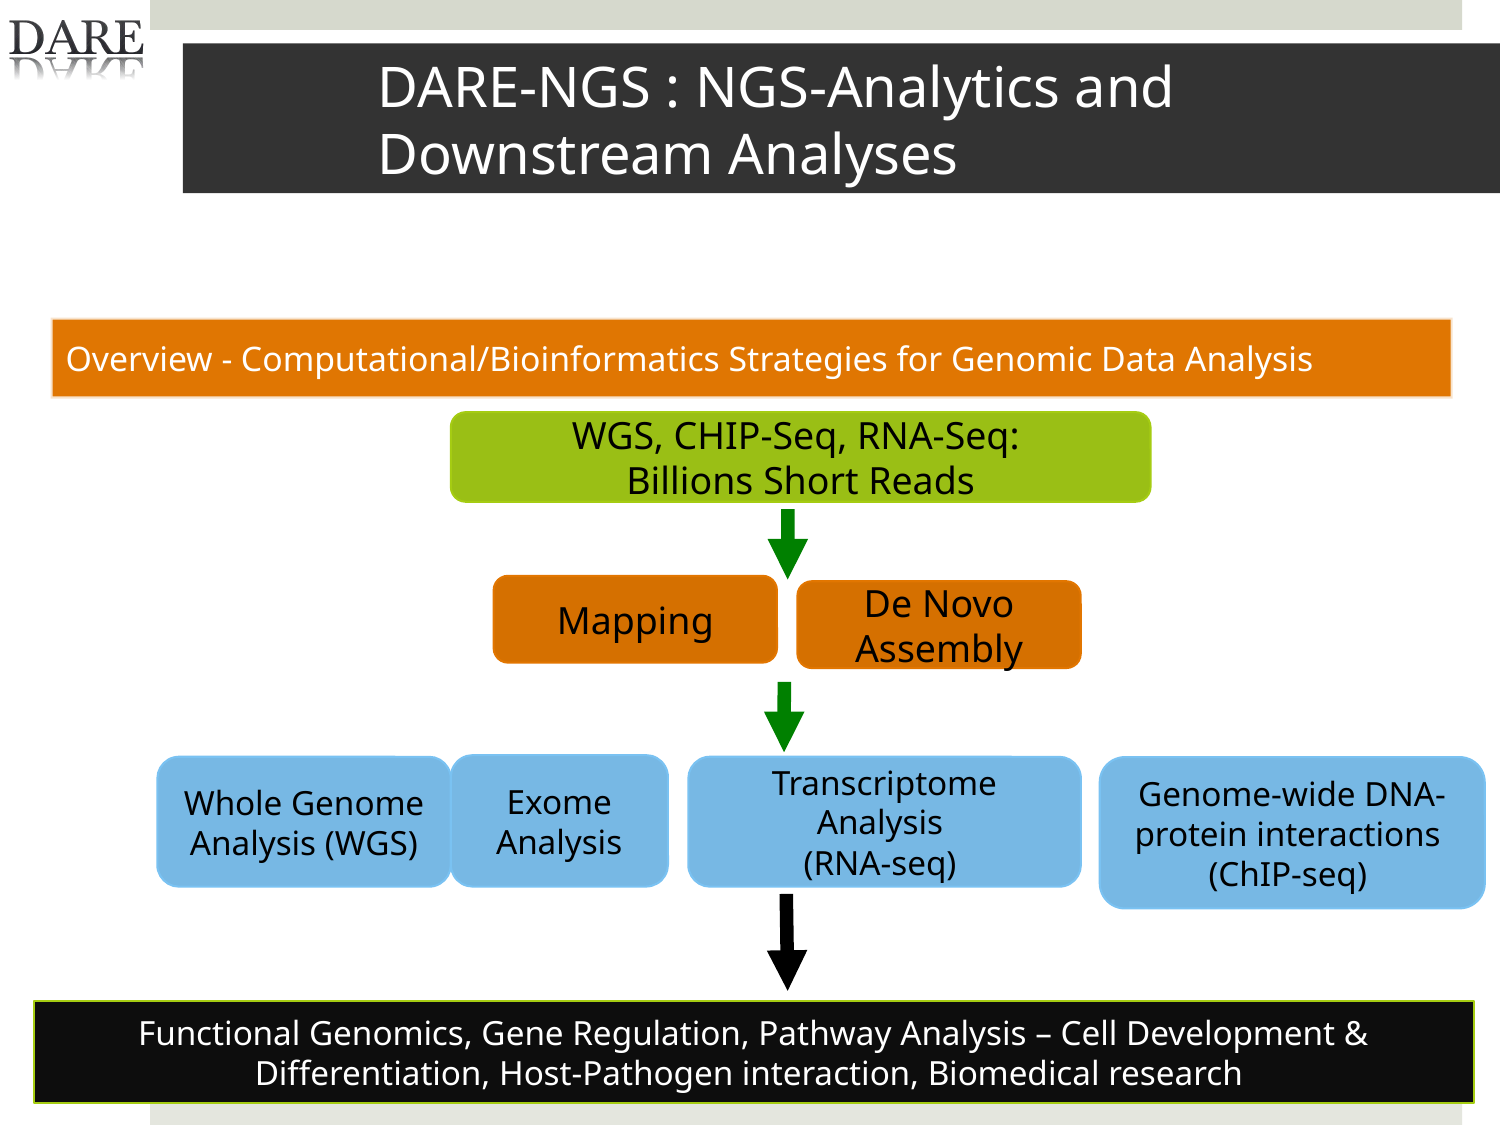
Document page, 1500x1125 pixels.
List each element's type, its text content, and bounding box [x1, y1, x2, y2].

text_box Exome Analysis [451, 754, 670, 888]
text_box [785, 893, 789, 992]
picture [0, 1, 152, 91]
text_box De Novo Assembly [796, 580, 1082, 670]
text_box Mapping [492, 574, 779, 664]
text_box Genome-wide DNA-protein interactions (ChIP-seq) [1098, 756, 1486, 910]
text_box Whole Genome Analysis (WGS) [156, 755, 452, 888]
text_box Functional Genomics, Gene Regulation, Pathway Analysis – Cell Development & Differentiation, Host-Pathogen interaction, Biomedical research [33, 1000, 1475, 1104]
title DARE-NGS : NGS-Analytics and Downstream Analyses [182, 43, 1500, 194]
text_box Transcriptome Analysis (RNA-seq) [687, 755, 1082, 888]
text_box WGS, CHIP-Seq, RNA-Seq: Billions Short Reads [449, 411, 1152, 503]
text_box Overview - Computational/Bioinformatics Strategies for Genomic Data Analysis [49, 316, 1455, 401]
